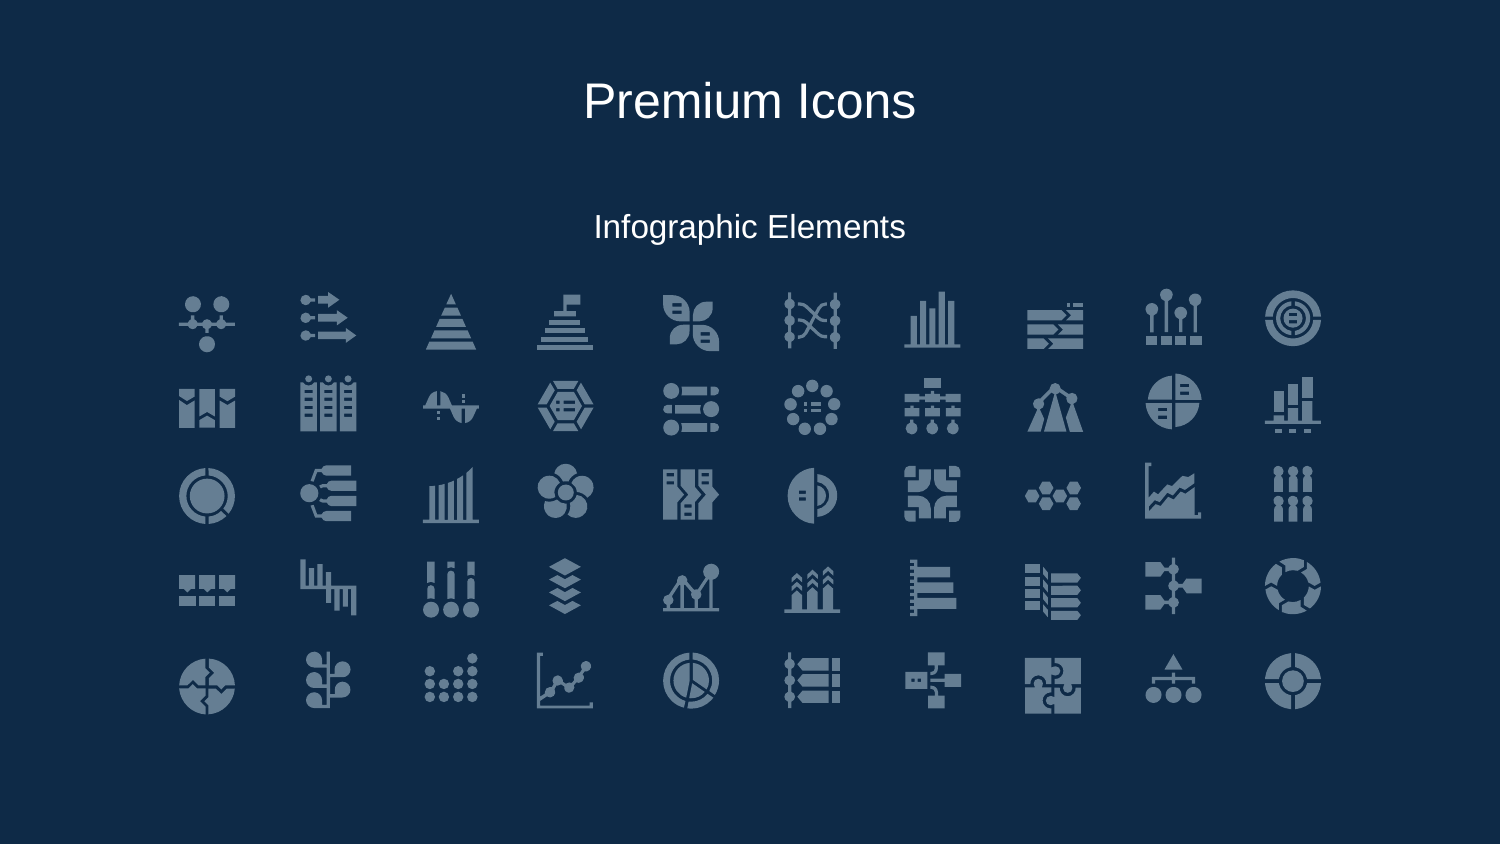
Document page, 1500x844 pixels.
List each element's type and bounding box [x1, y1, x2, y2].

text_box [1264, 652, 1322, 710]
text_box [1024, 481, 1082, 511]
title [171, 53, 1328, 133]
text_box [662, 294, 720, 352]
text_box [1264, 376, 1322, 433]
text_box [537, 380, 594, 432]
text_box [536, 652, 593, 709]
text_box [536, 294, 594, 351]
text_box [1145, 462, 1202, 519]
text_box [178, 295, 236, 353]
text_box [422, 467, 479, 524]
text_box [904, 652, 962, 709]
text_box [1272, 465, 1314, 522]
text_box [300, 559, 357, 616]
text_box [662, 382, 720, 436]
text_box [910, 559, 957, 617]
text_box [178, 388, 236, 429]
text_box [425, 293, 477, 350]
text_box [536, 463, 596, 519]
text_box [1145, 373, 1202, 430]
text_box [663, 563, 720, 612]
text_box [178, 467, 236, 525]
text_box [1264, 557, 1322, 615]
text_box [662, 652, 720, 709]
text_box [1145, 288, 1202, 345]
text_box [1024, 657, 1082, 715]
text_box [784, 652, 841, 709]
text_box [787, 467, 838, 524]
text_box [1026, 303, 1084, 350]
text_box [171, 189, 1328, 270]
text_box [662, 469, 720, 520]
text_box [1264, 290, 1322, 347]
text_box [784, 379, 841, 436]
text_box [306, 651, 351, 709]
text_box [904, 291, 961, 348]
text_box [1145, 653, 1202, 704]
text_box [422, 390, 480, 424]
text_box [424, 652, 478, 703]
text_box [904, 377, 961, 435]
text_box [299, 291, 357, 344]
text_box [299, 464, 357, 522]
text_box [548, 557, 582, 615]
text_box [1145, 557, 1202, 615]
text_box [1027, 383, 1084, 432]
text_box [784, 292, 841, 350]
text_box [904, 465, 961, 523]
text_box [1024, 563, 1082, 621]
text_box [422, 561, 480, 618]
text_box [178, 574, 236, 607]
text_box [300, 375, 357, 432]
text_box [784, 566, 841, 614]
text_box [178, 658, 236, 715]
